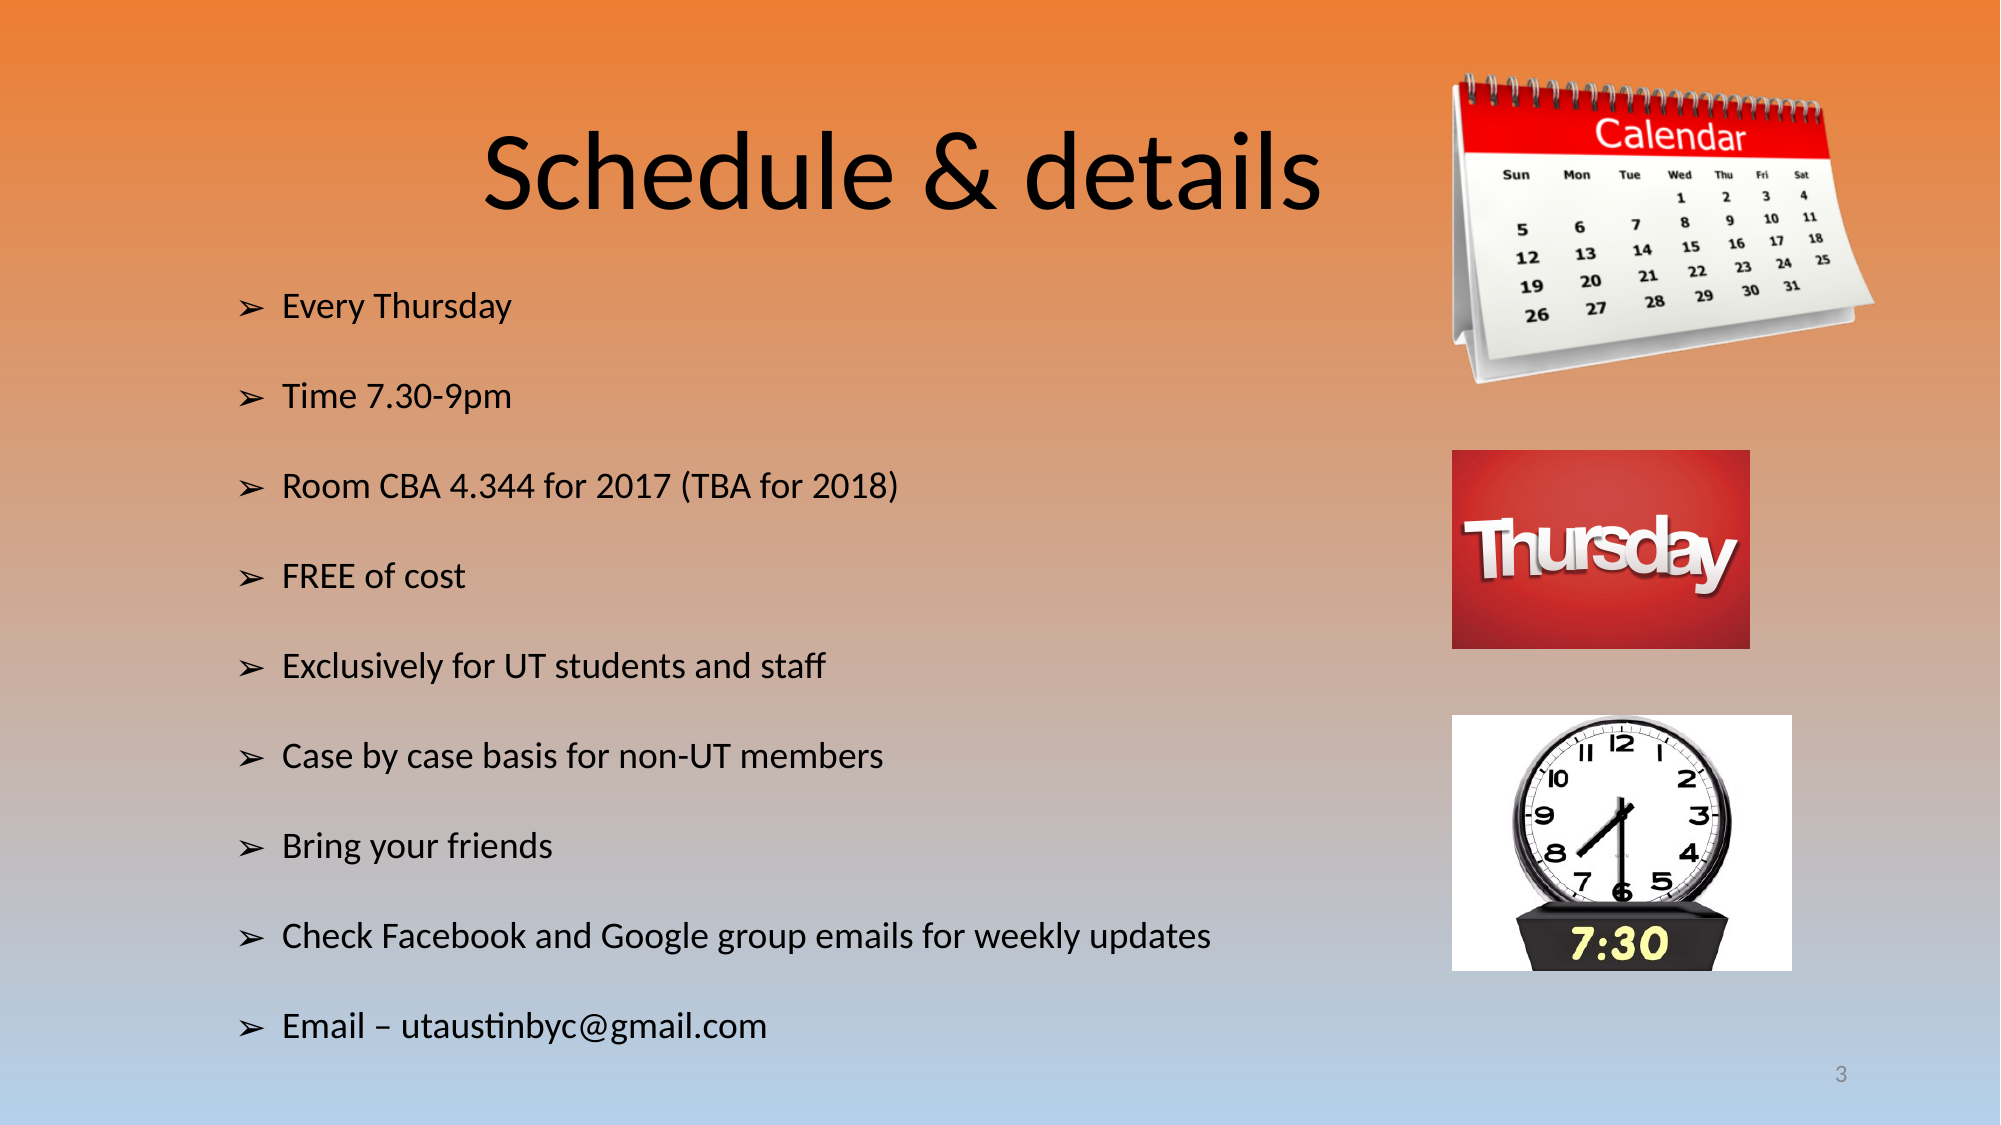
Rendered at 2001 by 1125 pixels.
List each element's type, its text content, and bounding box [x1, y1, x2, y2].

picture [1451, 450, 1751, 650]
text_box Every Thursday Time 7.30-9pm Room CBA 4.344 for 2017 (TBA for 2018) FREE of cost Exclusively for UT students and staff Case by case basis for non-UT members Bring your friends Check Facebook and Google group emails for weekly updates Email – utaustinbyc@gmail.com [220, 273, 1288, 1061]
title Schedule & details [400, 93, 1340, 242]
picture [1345, 59, 1930, 426]
picture [1451, 715, 1792, 971]
slide_number 3 [1412, 1042, 1863, 1103]
